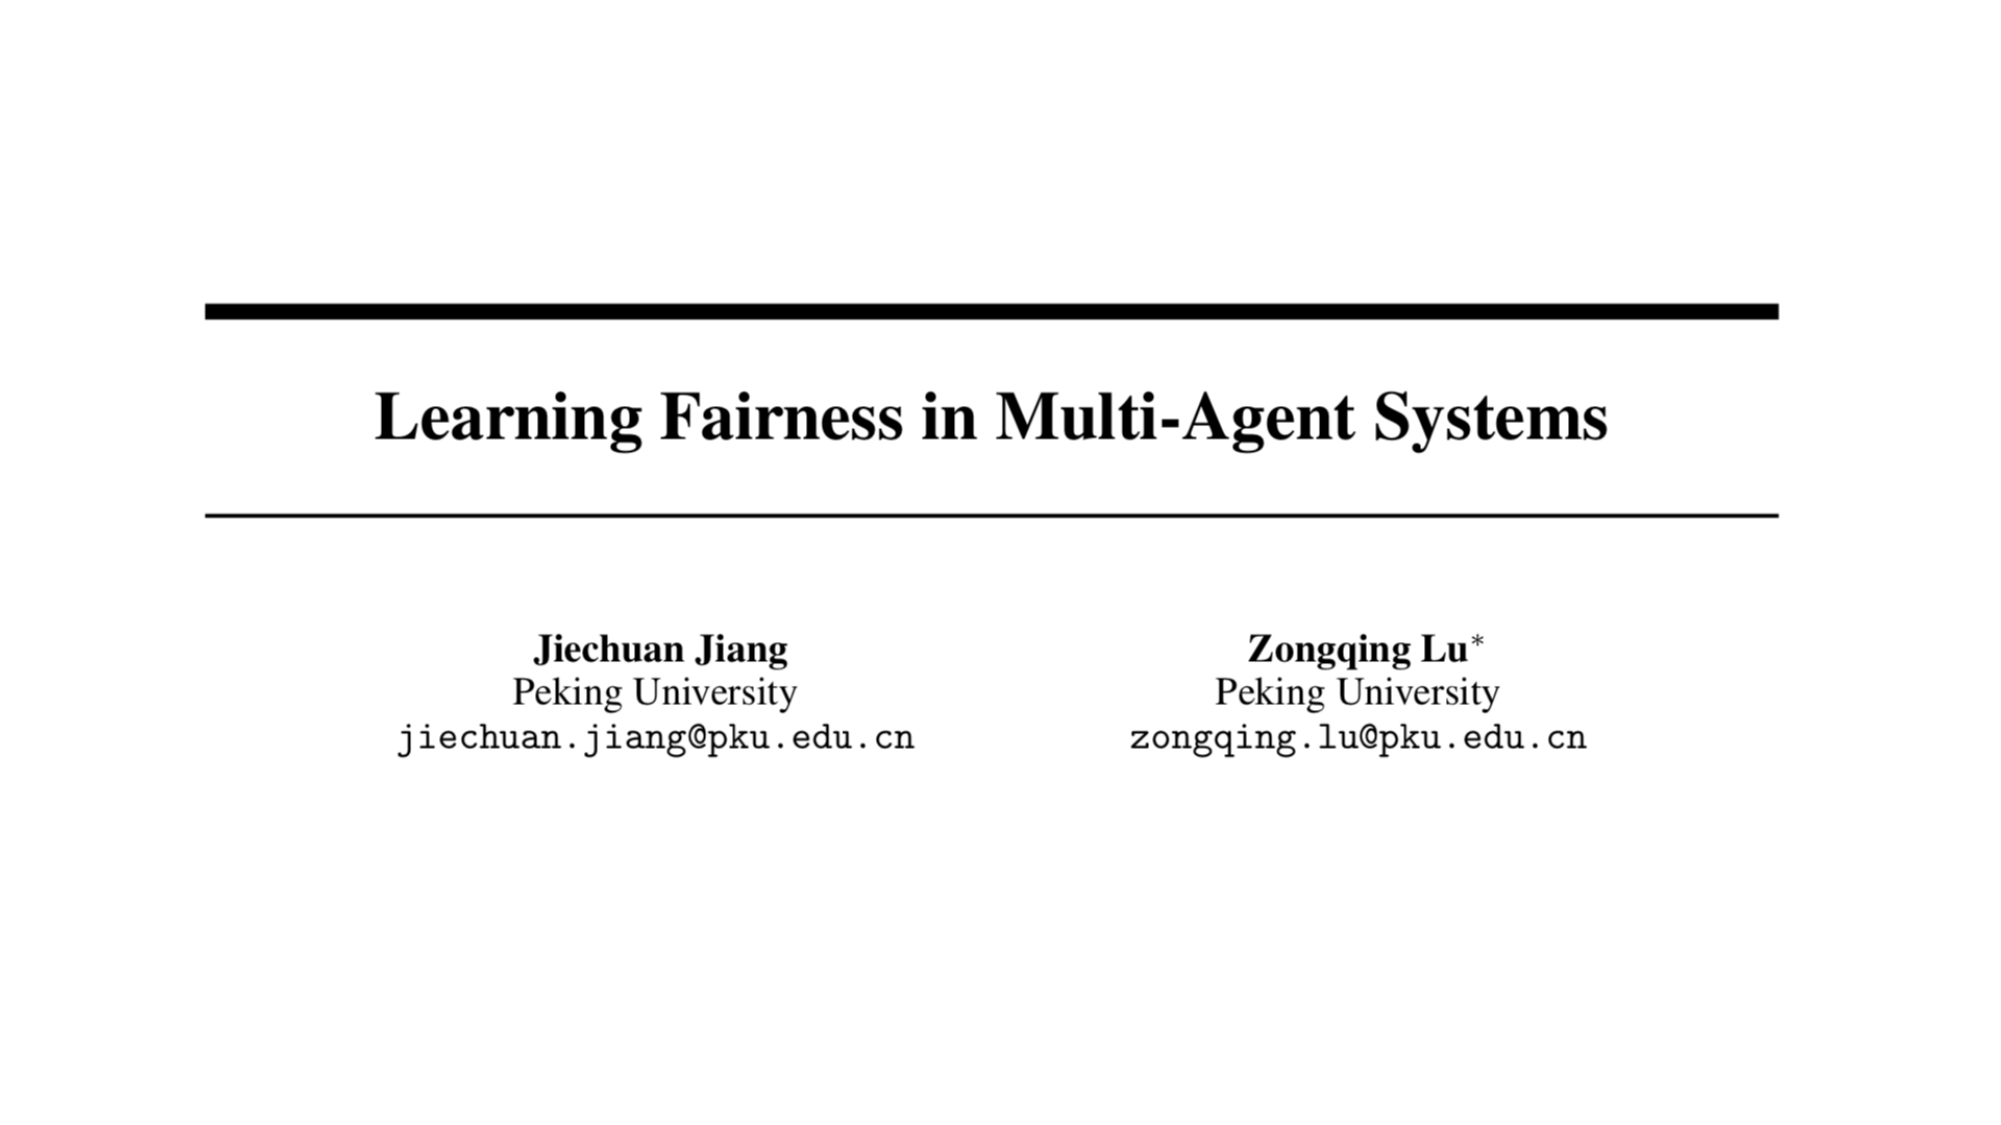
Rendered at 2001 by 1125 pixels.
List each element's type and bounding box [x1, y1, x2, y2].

picture [162, 265, 1838, 777]
